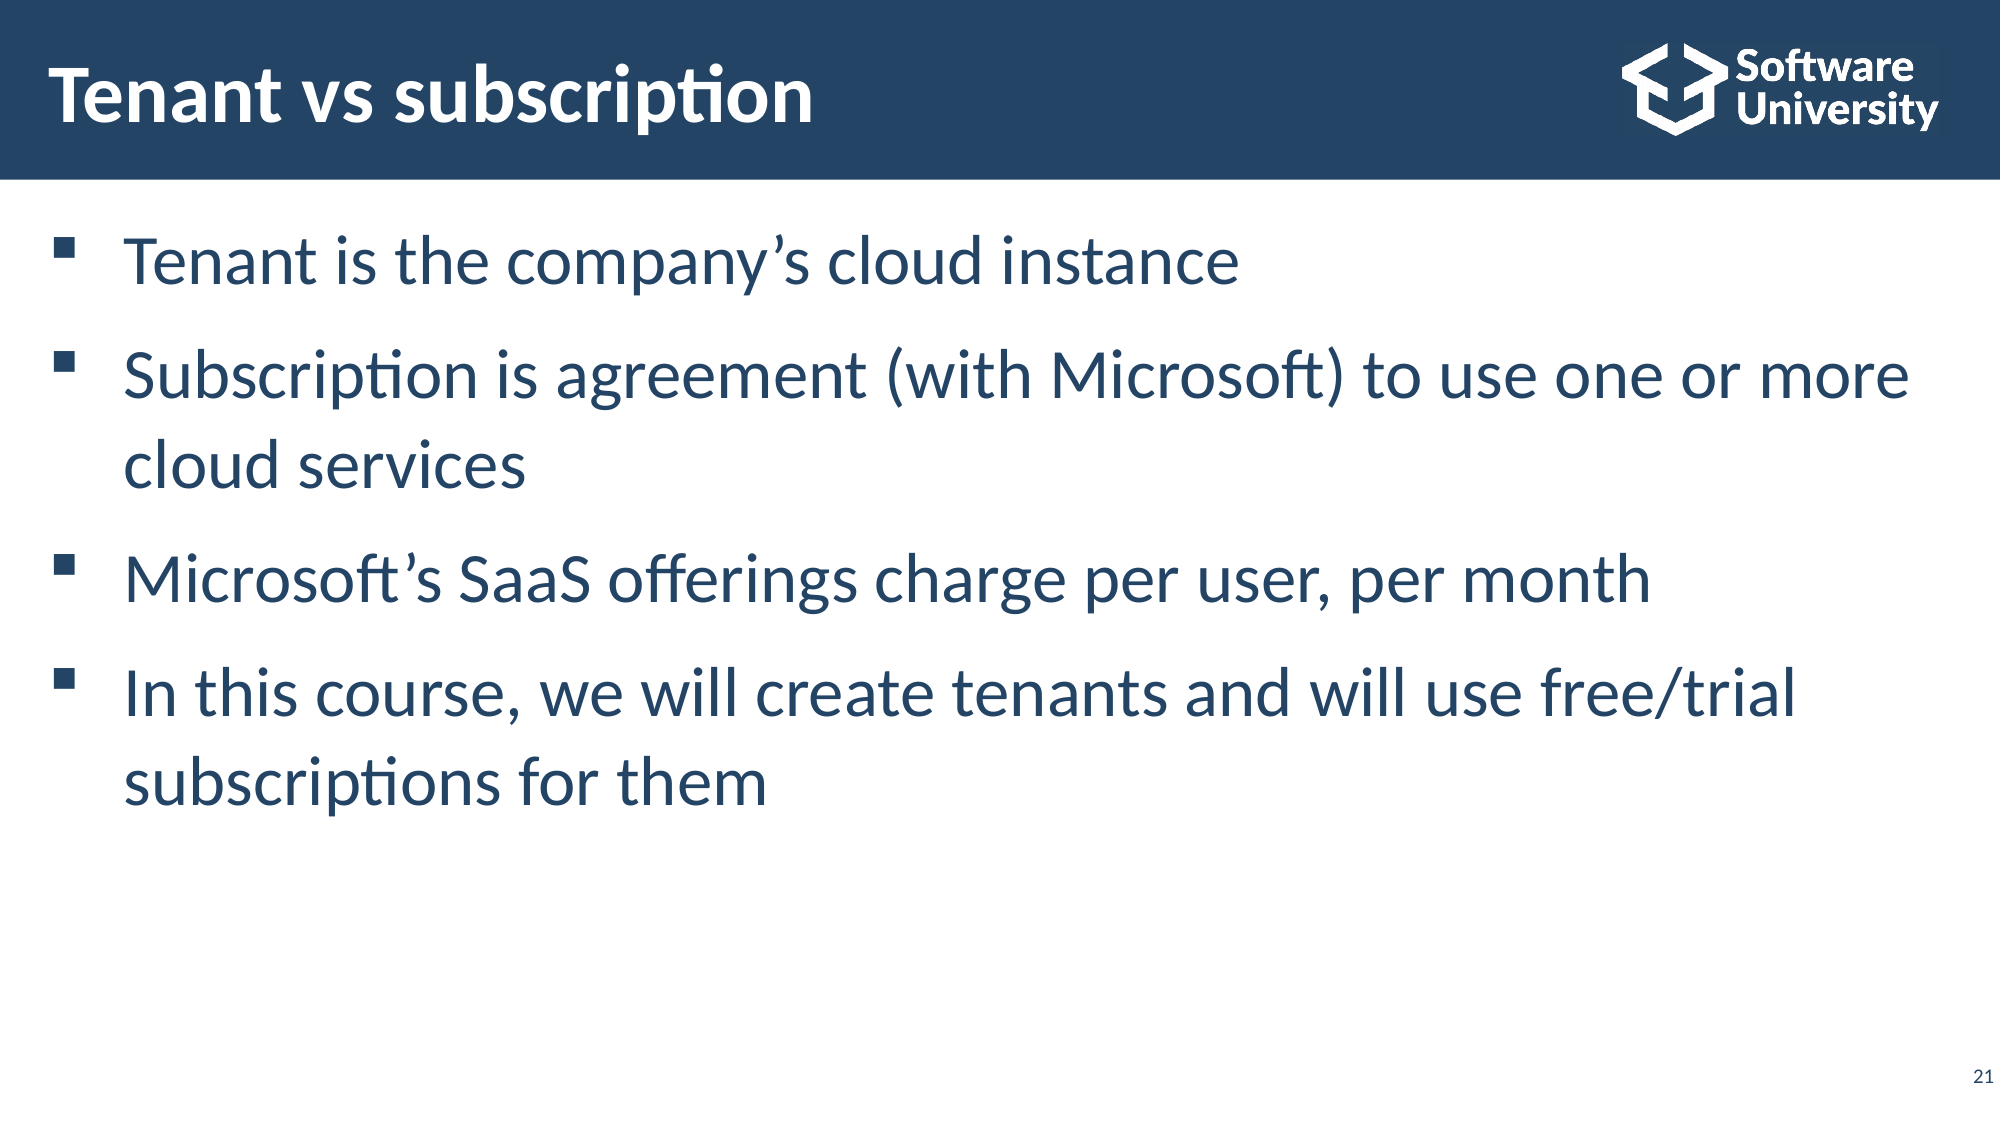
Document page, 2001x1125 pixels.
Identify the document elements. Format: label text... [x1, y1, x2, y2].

picture [1622, 43, 1939, 136]
title Tenant vs subscription [31, 16, 1591, 162]
slide_number 21 [1929, 1049, 2000, 1100]
list Tenant is the company’s cloud instance Subscription is agreement (with Microsoft) to use one or more cloud services Microsoft’s SaaS offerings charge per user, per month In this course, we will create tenants and will use free/trial subscriptions for them [31, 203, 1970, 1058]
